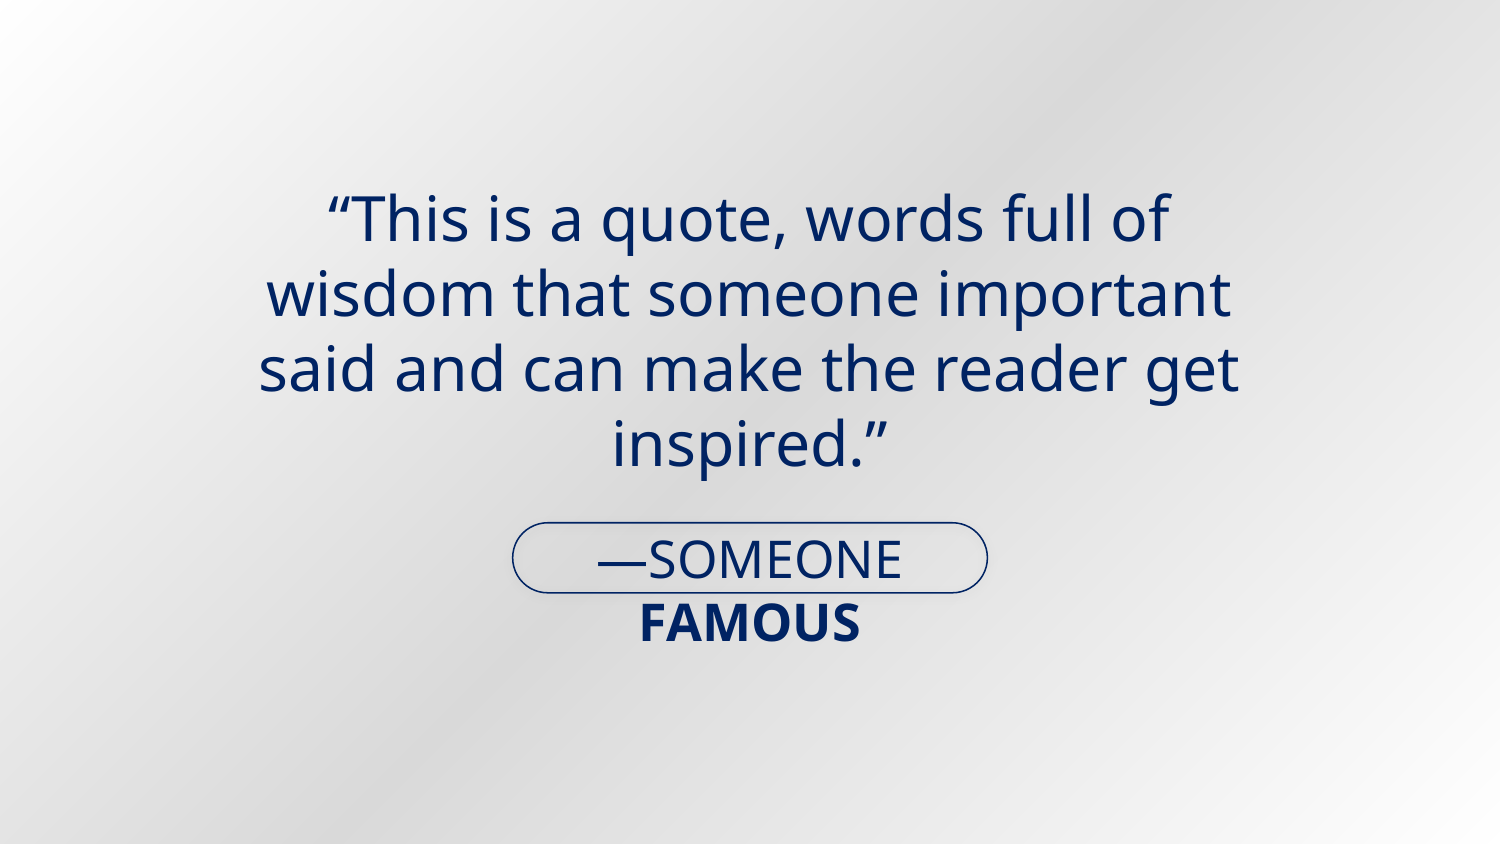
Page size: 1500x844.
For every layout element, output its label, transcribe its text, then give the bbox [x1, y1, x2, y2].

text_box [512, 523, 543, 593]
text_box [956, 522, 988, 593]
subtitle “This is a quote, words full of wisdom that someone important said and can make the reader get inspired.” [193, 240, 1307, 494]
title —SOMEONE FAMOUS [543, 511, 956, 604]
